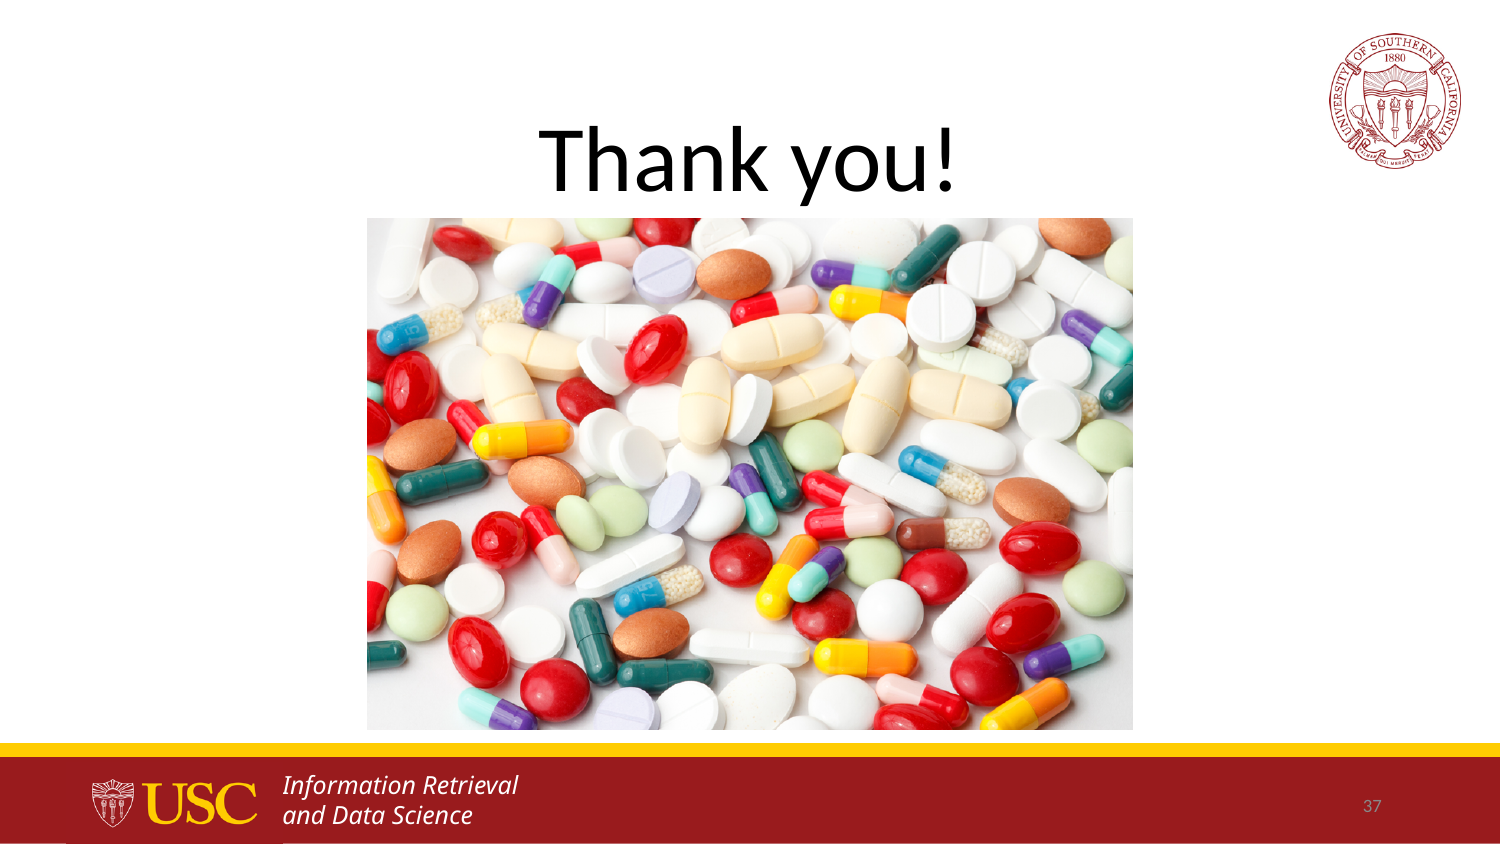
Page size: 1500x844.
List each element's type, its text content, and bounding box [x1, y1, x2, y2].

picture [66, 762, 283, 844]
slide_number ‹#› [1059, 782, 1397, 827]
picture [366, 218, 1134, 730]
picture [1329, 33, 1461, 169]
title Thank you! [187, 81, 1313, 219]
